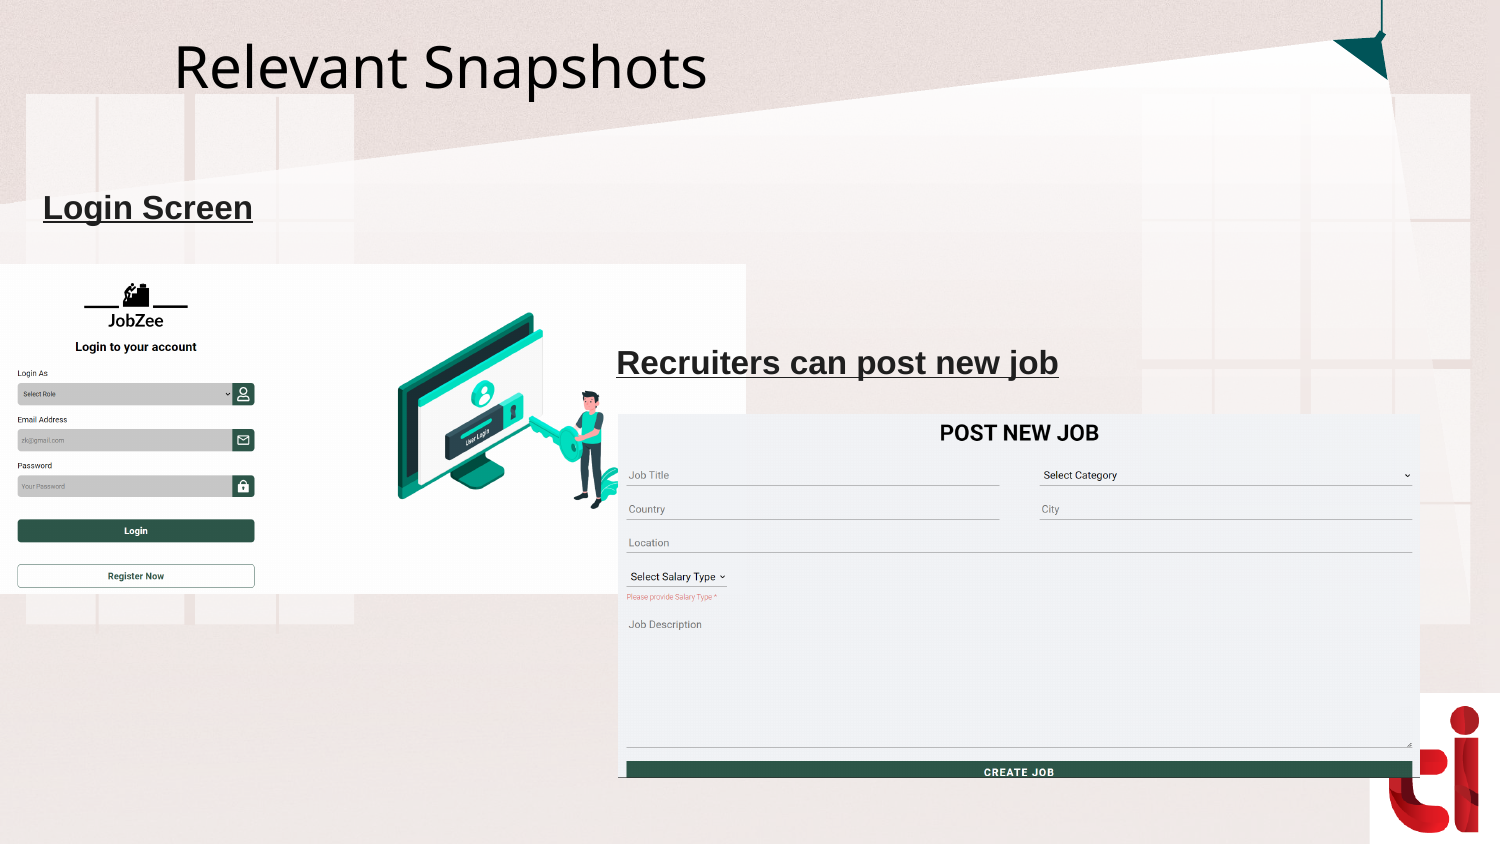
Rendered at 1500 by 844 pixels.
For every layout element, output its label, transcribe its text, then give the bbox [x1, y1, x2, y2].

subtitle Login Screen [27, 123, 788, 250]
text_box Relevant Snapshots [158, 23, 1142, 108]
text_box Recruiters can post new job [749, 278, 1362, 406]
picture [0, 264, 1500, 844]
